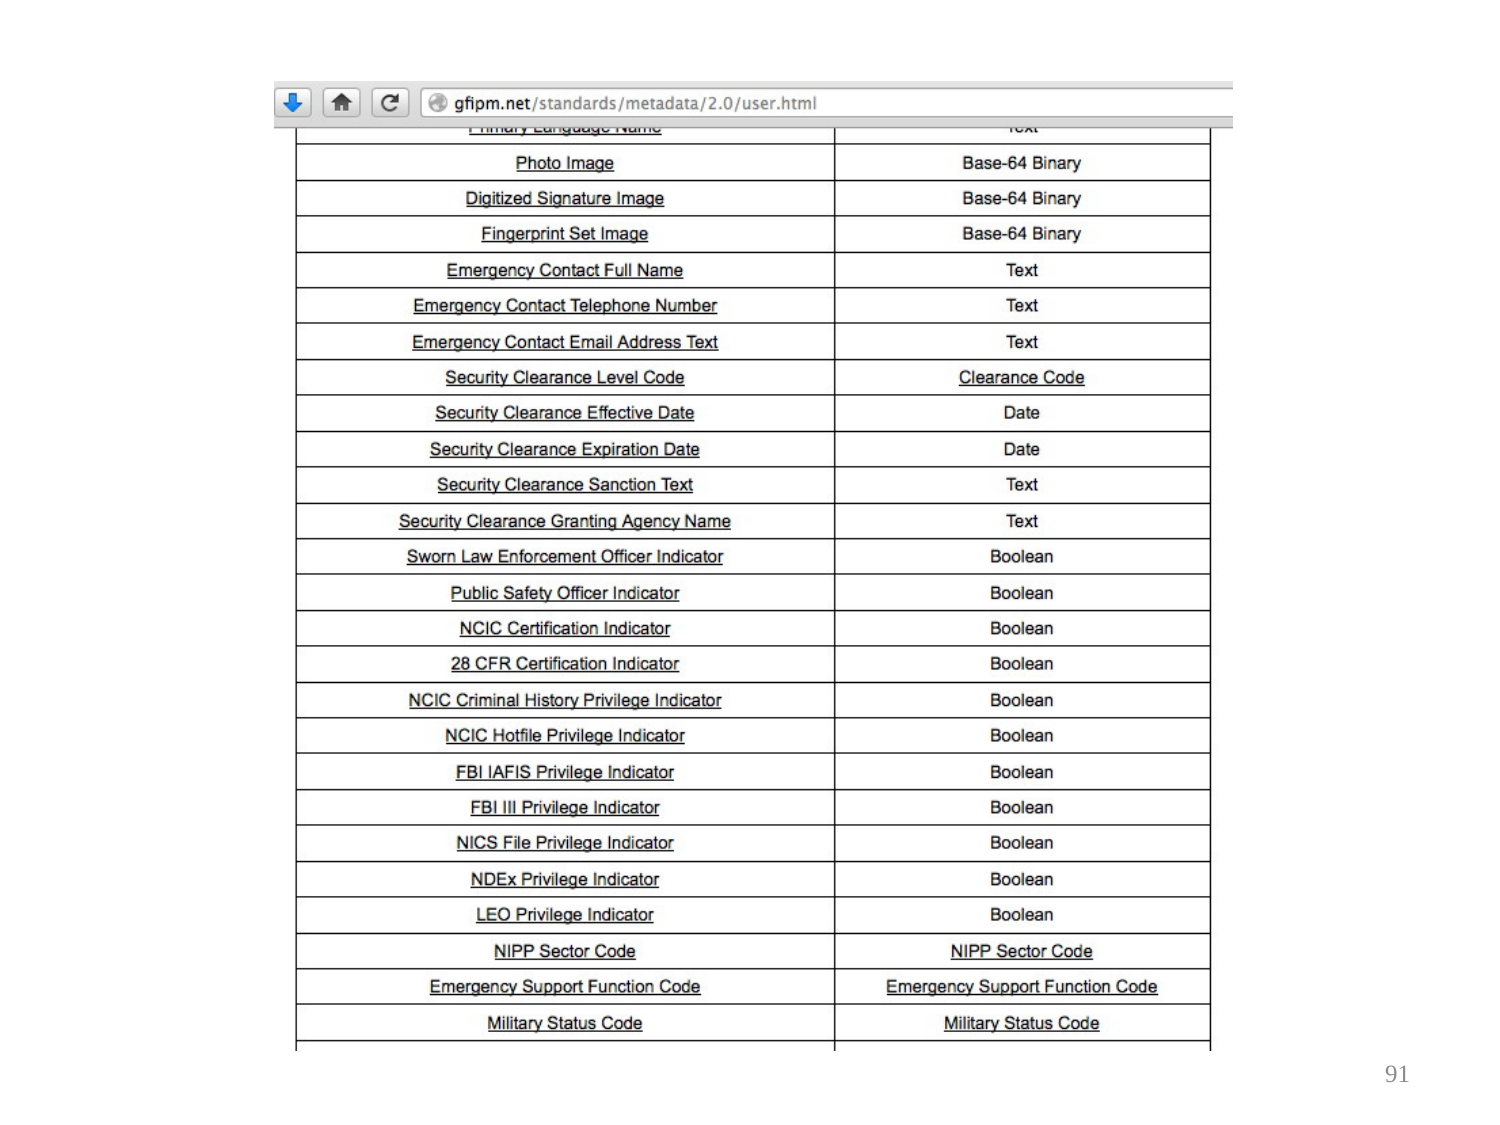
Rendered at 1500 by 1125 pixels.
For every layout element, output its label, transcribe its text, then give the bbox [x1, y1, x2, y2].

picture [273, 80, 1233, 1051]
slide_number 91 [1074, 1042, 1425, 1103]
